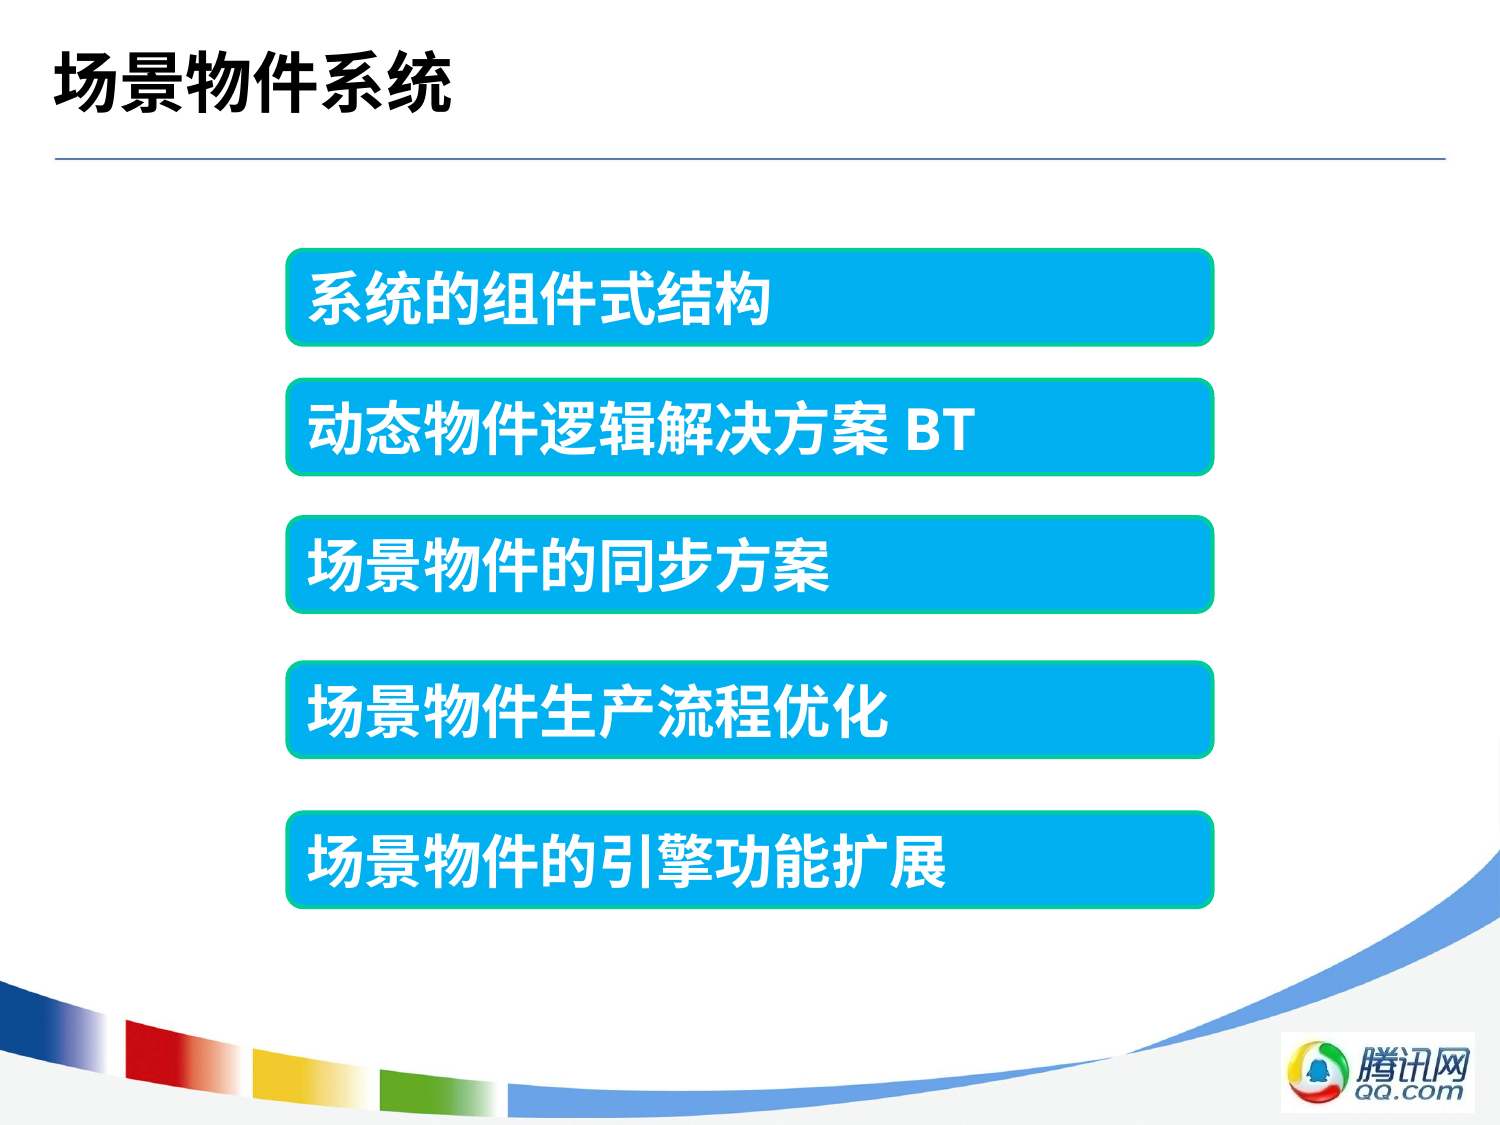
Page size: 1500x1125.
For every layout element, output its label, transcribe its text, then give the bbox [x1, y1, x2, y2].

text_box 动态物件逻辑解决方案BT [285, 377, 1215, 477]
text_box 场景物件的引擎功能扩展 [285, 810, 1215, 910]
title 场景物件系统 [37, 12, 1024, 151]
text_box 系统的组件式结构 [285, 247, 1215, 347]
text_box 场景物件的同步方案 [285, 515, 1215, 614]
text_box 场景物件生产流程优化 [285, 660, 1215, 760]
picture [0, 0, 1500, 1125]
